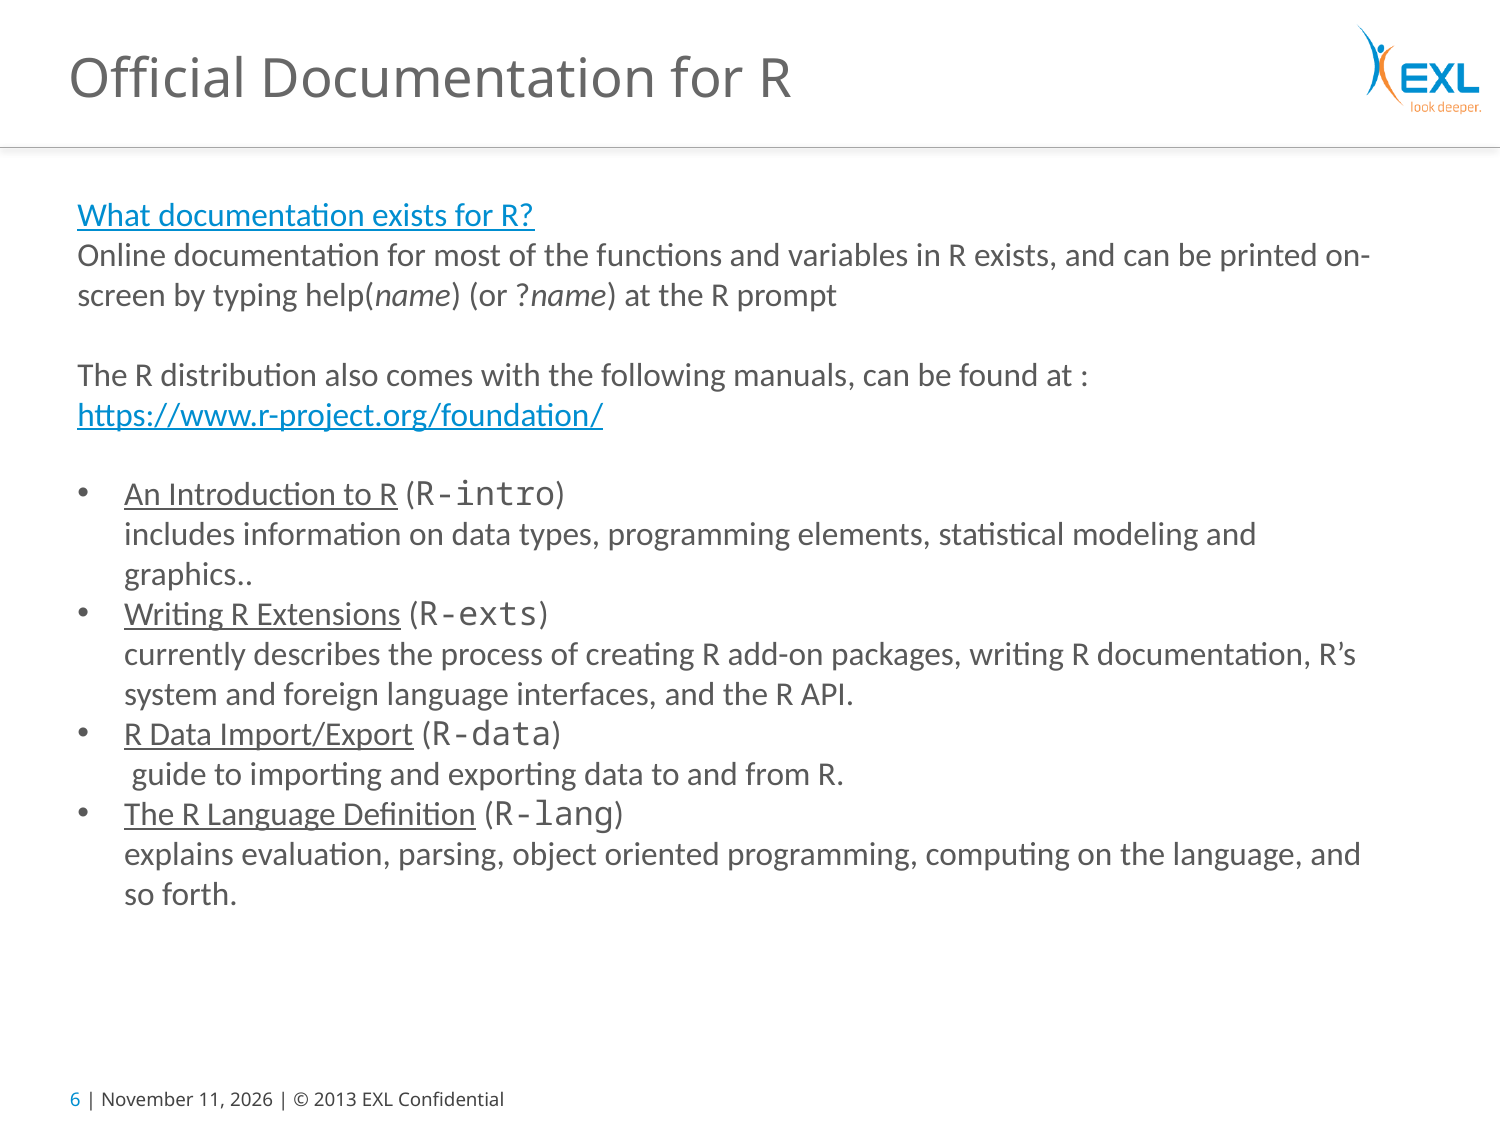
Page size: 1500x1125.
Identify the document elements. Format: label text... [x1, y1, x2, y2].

text_box What documentation exists for R? Online documentation for most of the functions and variables in R exists, and can be printed on-screen by typing help(name) (or ?name) at the R prompt The R distribution also comes with the following manuals, can be found at : https://www.r-project.org/foundation/ An Introduction to R (R-intro) includes information on data types, programming elements, statistical modeling and graphics.. Writing R Extensions (R-exts) currently describes the process of creating R add-on packages, writing R documentation, R’s system and foreign language interfaces, and the R API. R Data Import/Export (R-data) guide to importing and exporting data to and from R. The R Language Definition (R-lang) explains evaluation, parsing, object oriented programming, computing on the language, and so forth. [62, 185, 1406, 959]
picture [1478, 19, 1488, 121]
title Official Documentation for R [53, 6, 1478, 154]
